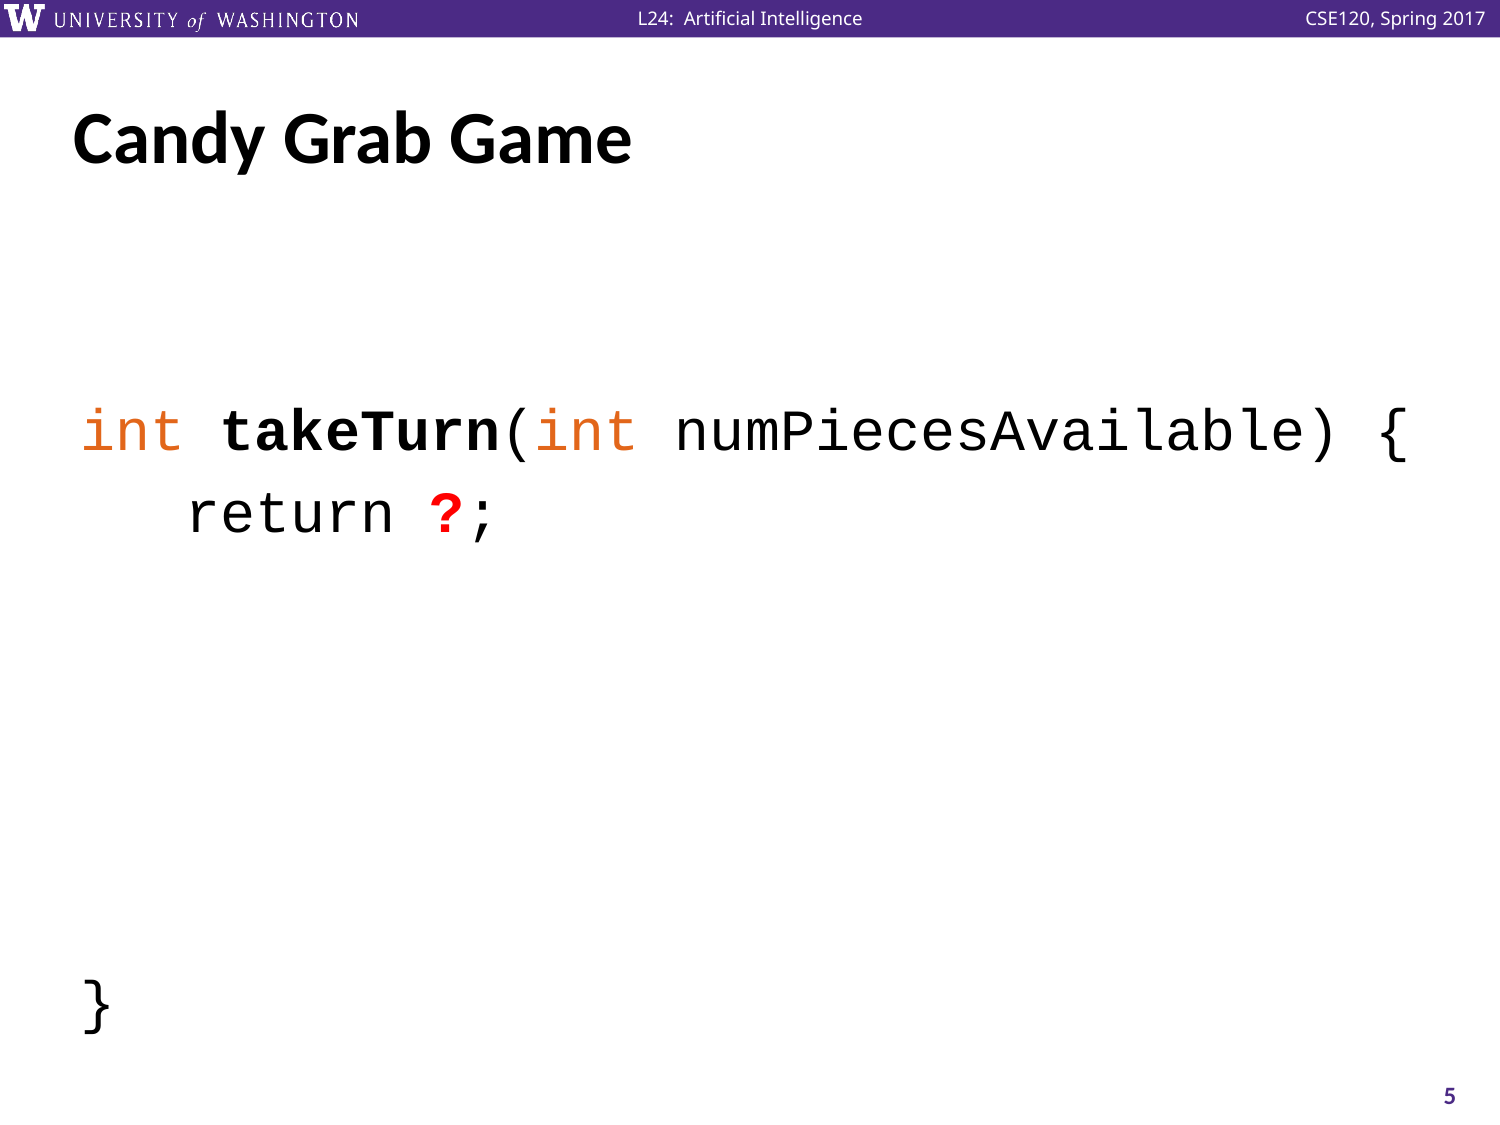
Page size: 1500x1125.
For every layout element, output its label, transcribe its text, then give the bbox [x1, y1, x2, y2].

picture [4, 4, 358, 32]
slide_number 5 [1400, 1065, 1500, 1125]
title Candy Grab Game [58, 71, 1438, 197]
list int takeTurn(int numPiecesAvailable) { return ?; } [64, 223, 1438, 1040]
